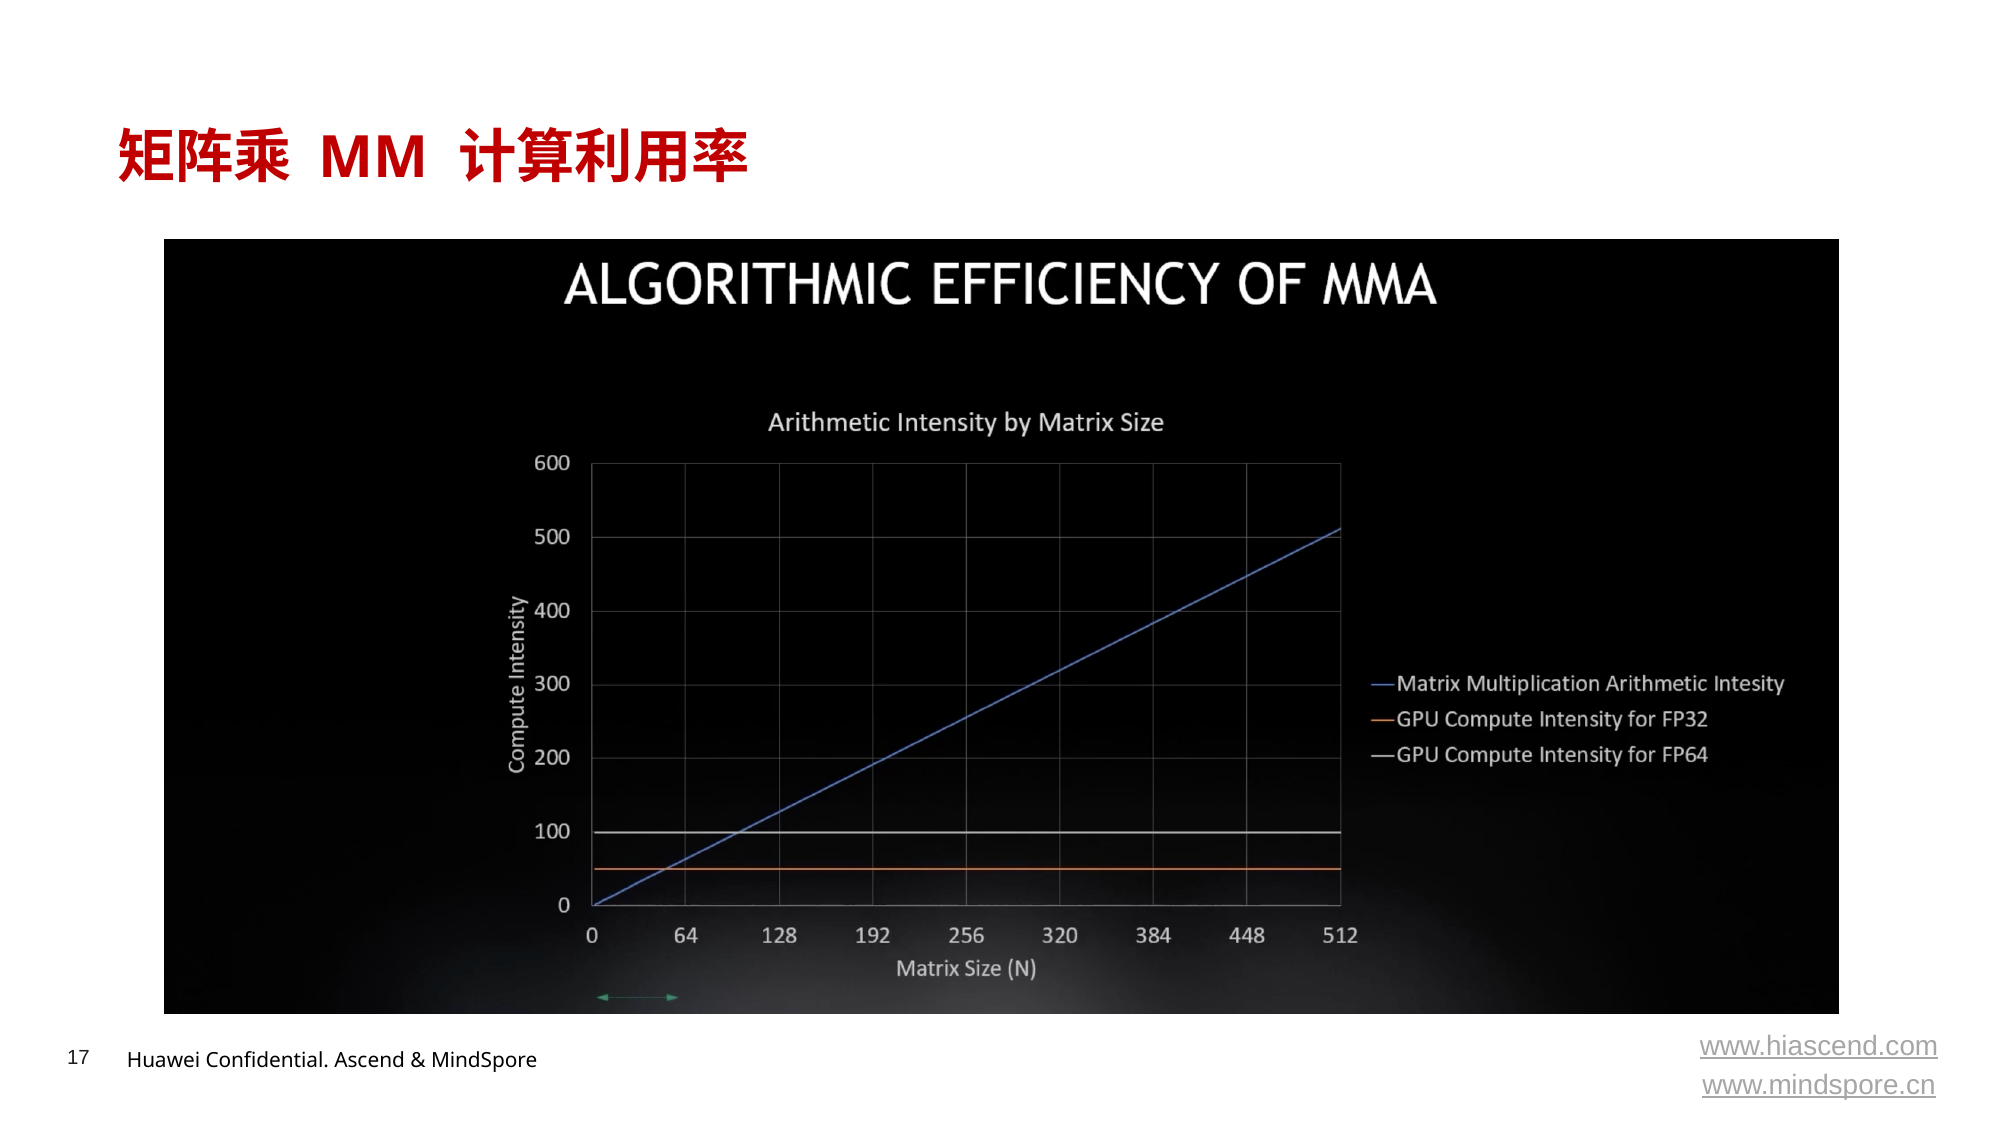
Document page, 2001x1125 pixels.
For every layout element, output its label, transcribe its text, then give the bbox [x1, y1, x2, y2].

picture [164, 239, 1839, 1014]
title 矩阵乘 MM 计算利用率 [102, 111, 1901, 209]
